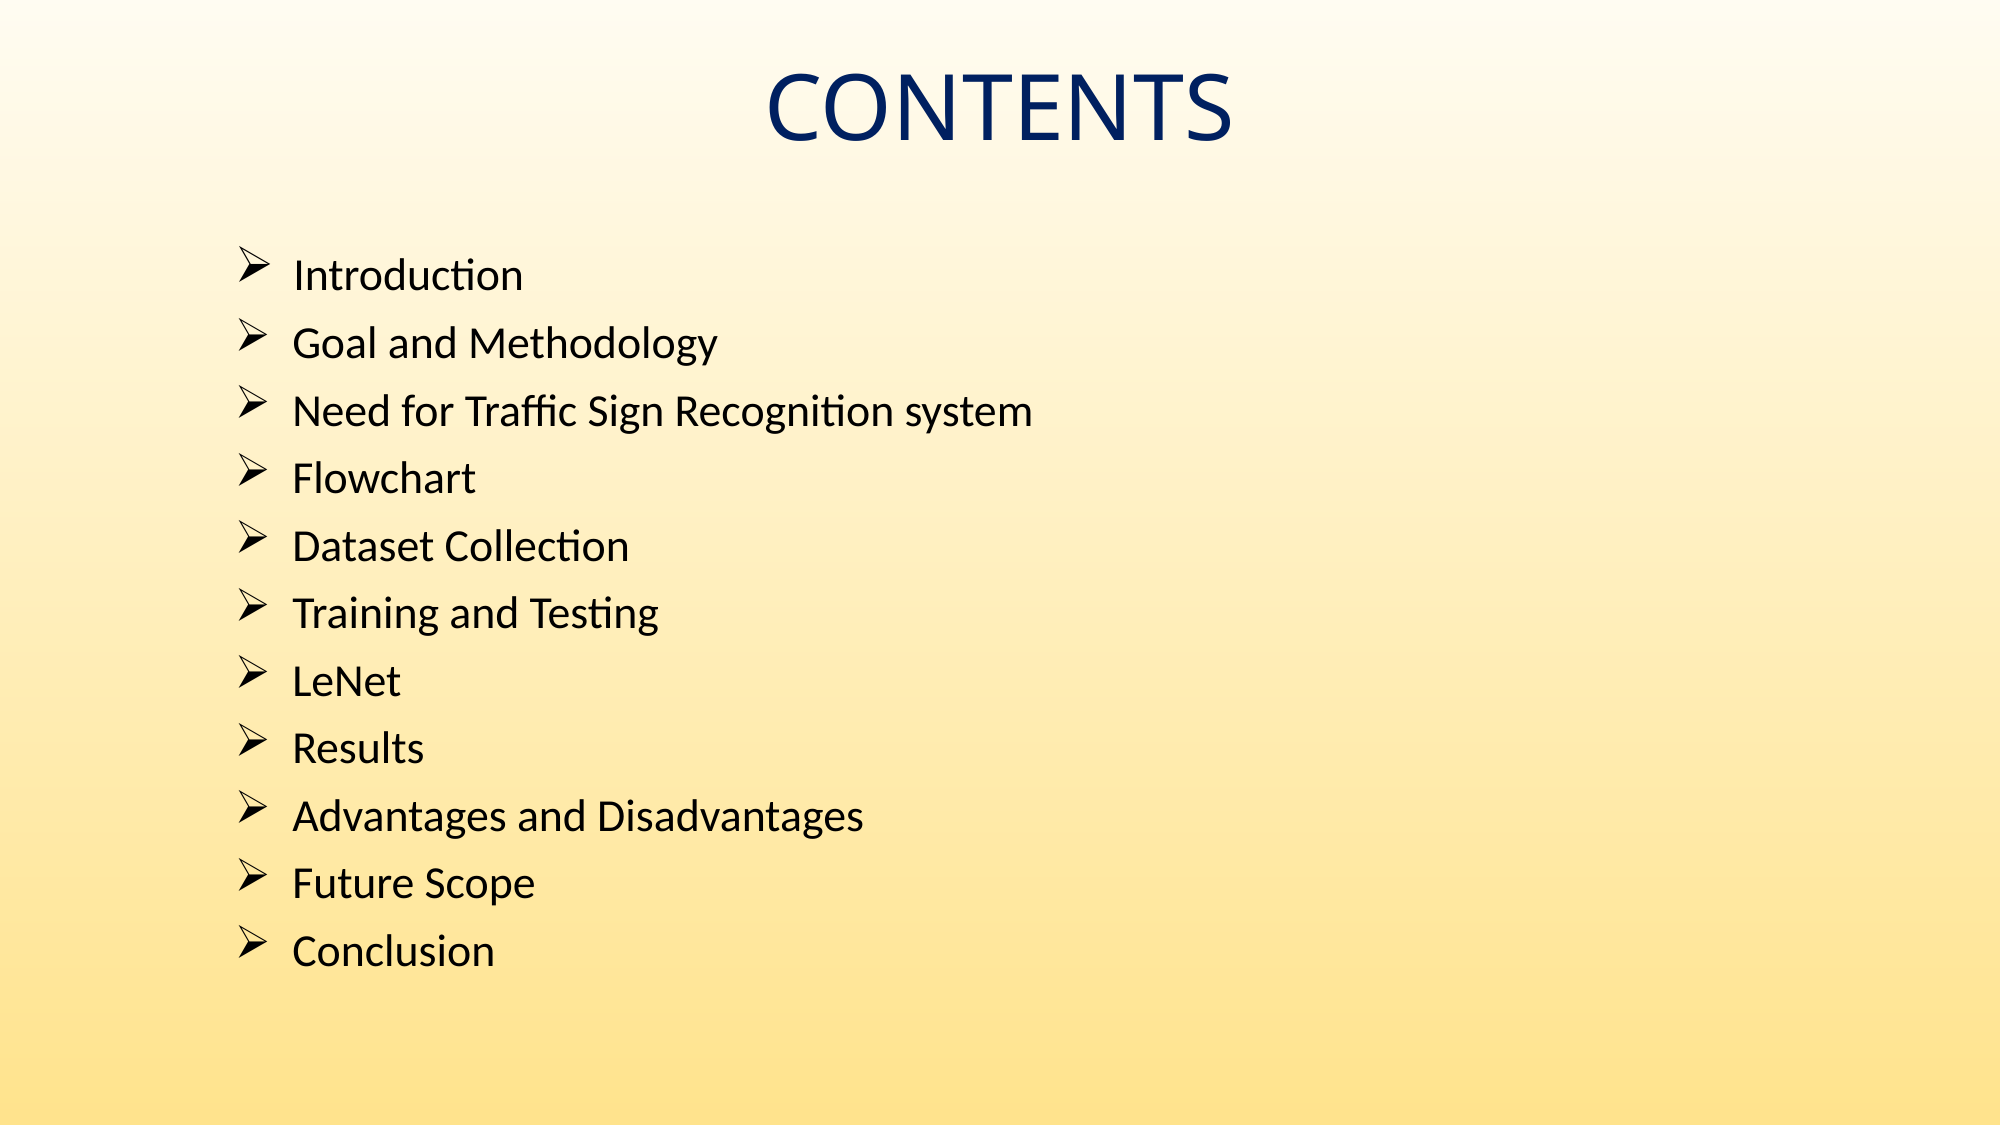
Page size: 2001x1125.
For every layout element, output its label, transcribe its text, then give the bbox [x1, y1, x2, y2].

text_box Introduction Goal and Methodology Need for Traffic Sign Recognition system Flowchart Dataset Collection Training and Testing LeNet Results Advantages and Disadvantages Future Scope Conclusion [220, 233, 1539, 984]
text_box CONTENTS [640, 41, 1360, 166]
